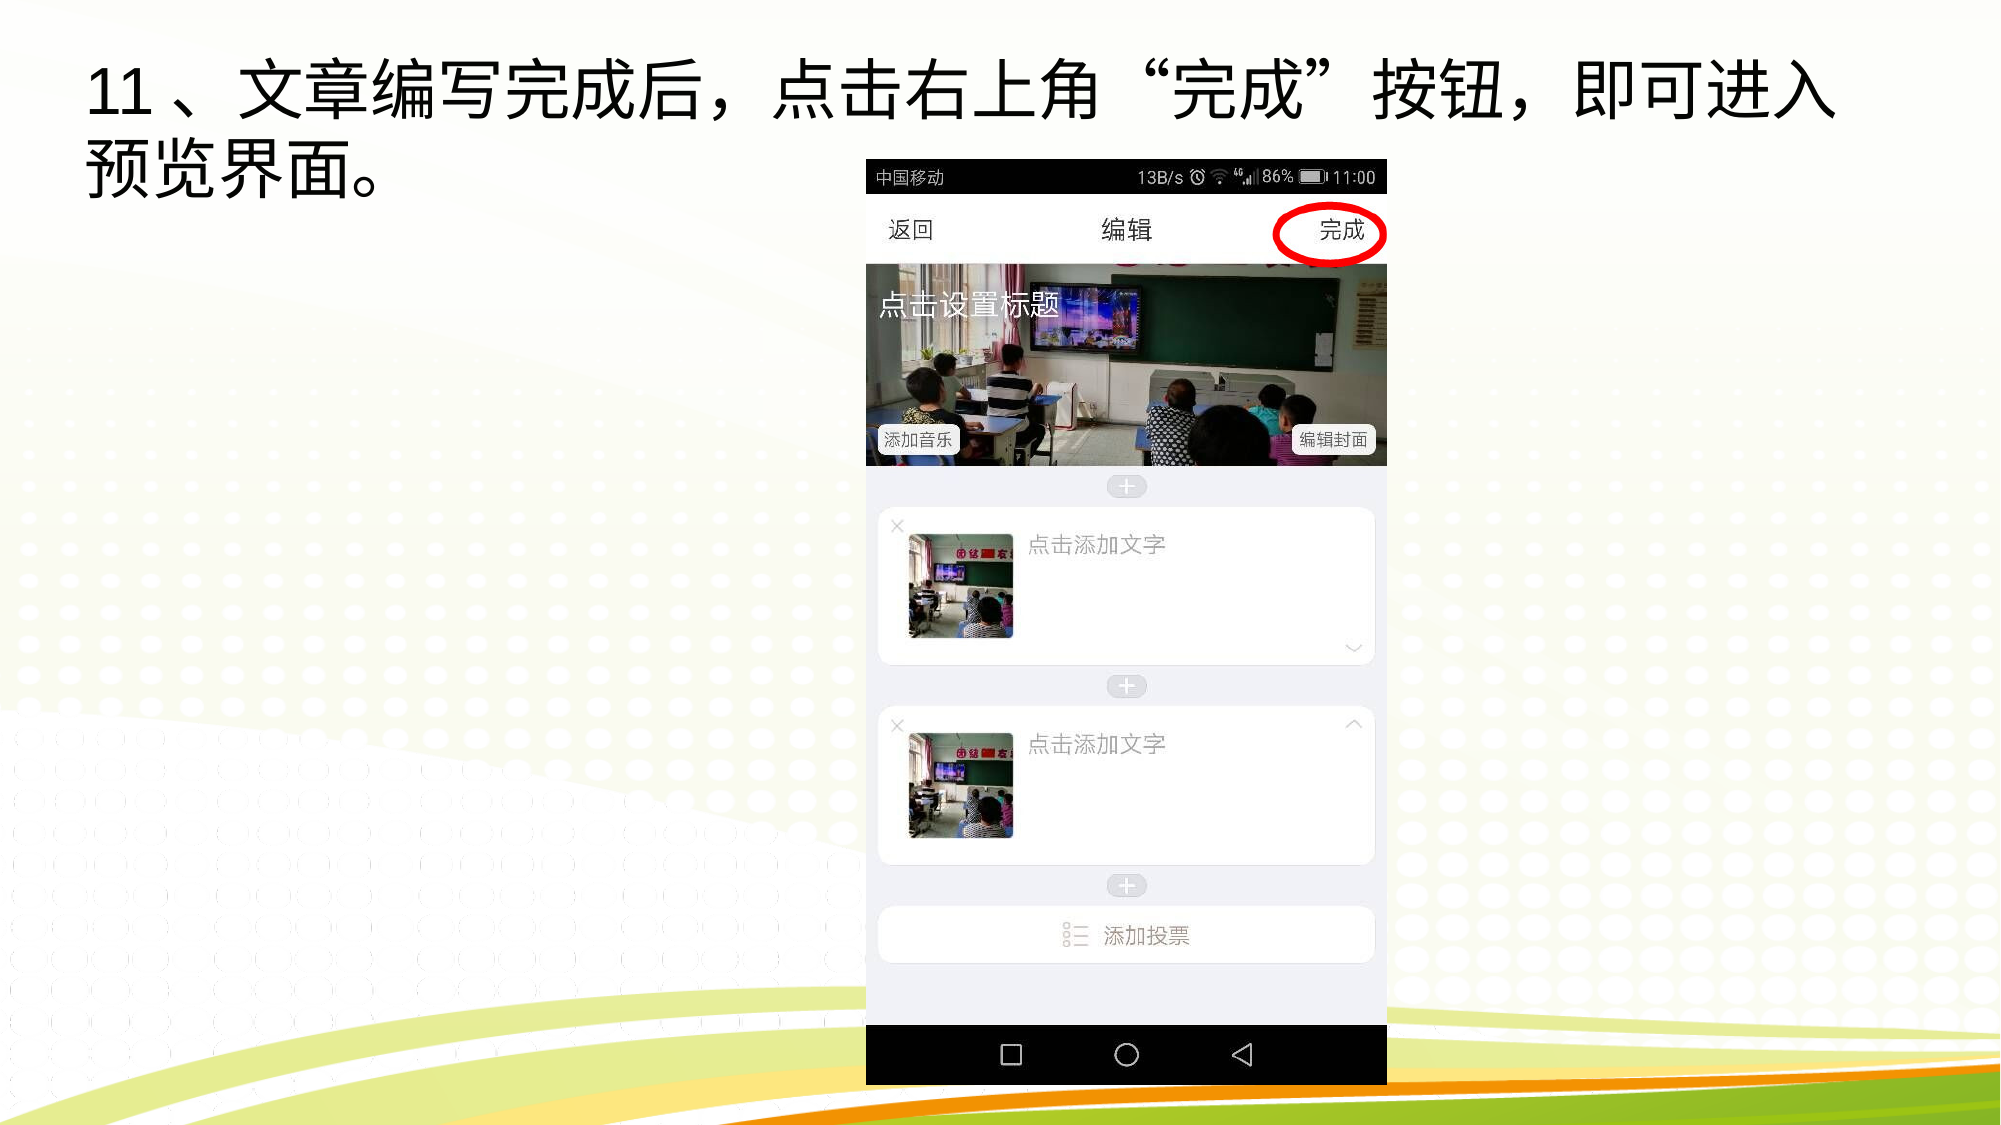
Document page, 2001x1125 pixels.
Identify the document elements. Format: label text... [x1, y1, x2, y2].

picture [0, 0, 2001, 1125]
text_box 11、文章编写完成后，点击右上角“完成”按钮，即可进入预览界面。 [70, 40, 1920, 215]
